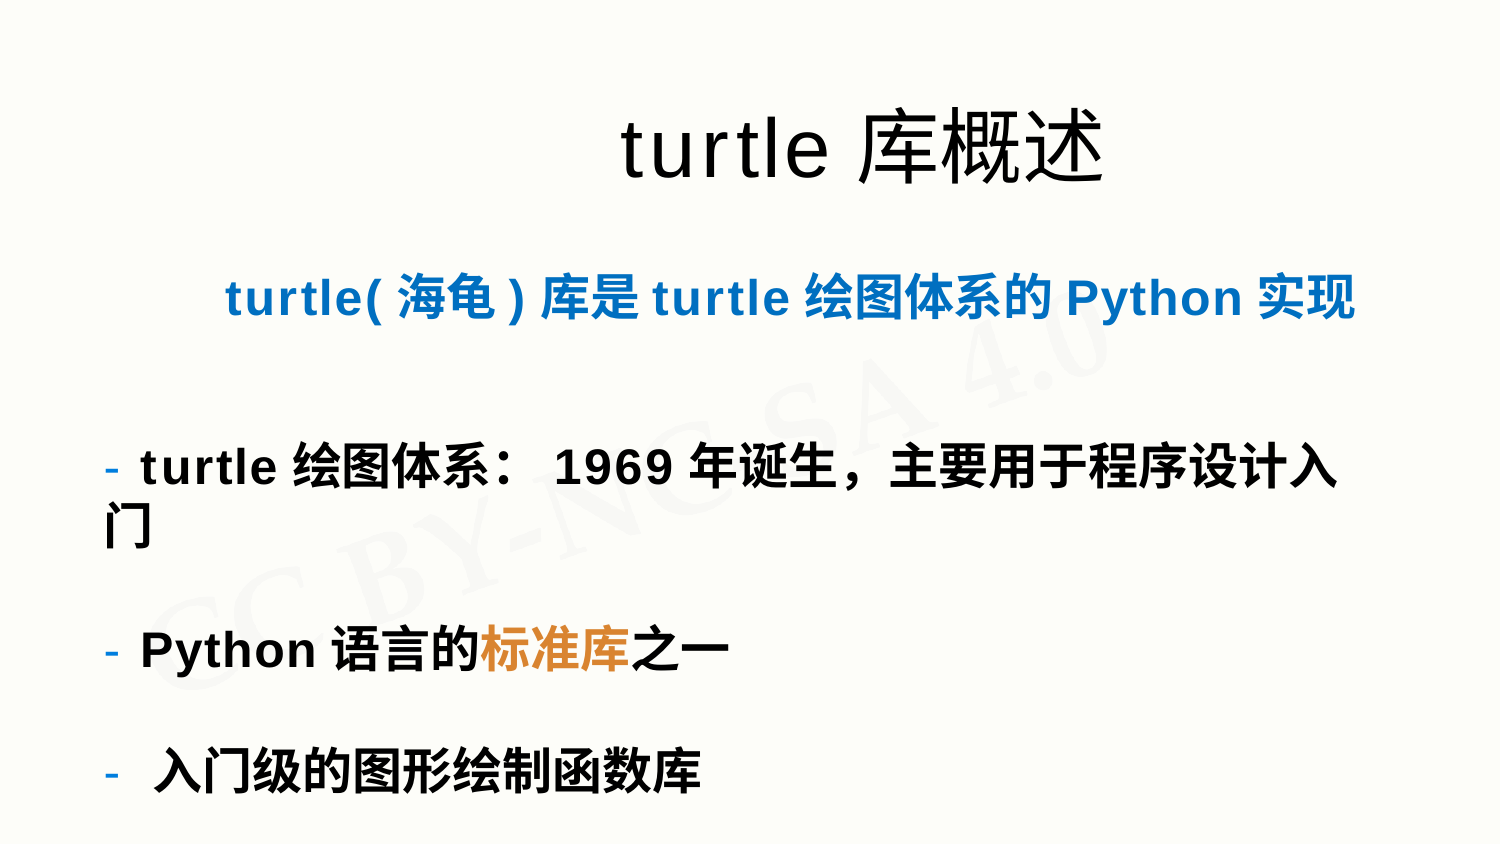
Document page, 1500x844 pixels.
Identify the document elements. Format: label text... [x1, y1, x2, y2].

text_box turtle(海龟)库是turtle绘图体系的Python实现 - turtle绘图体系：1969年诞生，主要用于程序设计入门 - Python语言的标准库之一 - 入门级的图形绘制函数库 [101, 265, 1357, 800]
title turtle库概述 [268, 93, 1231, 235]
